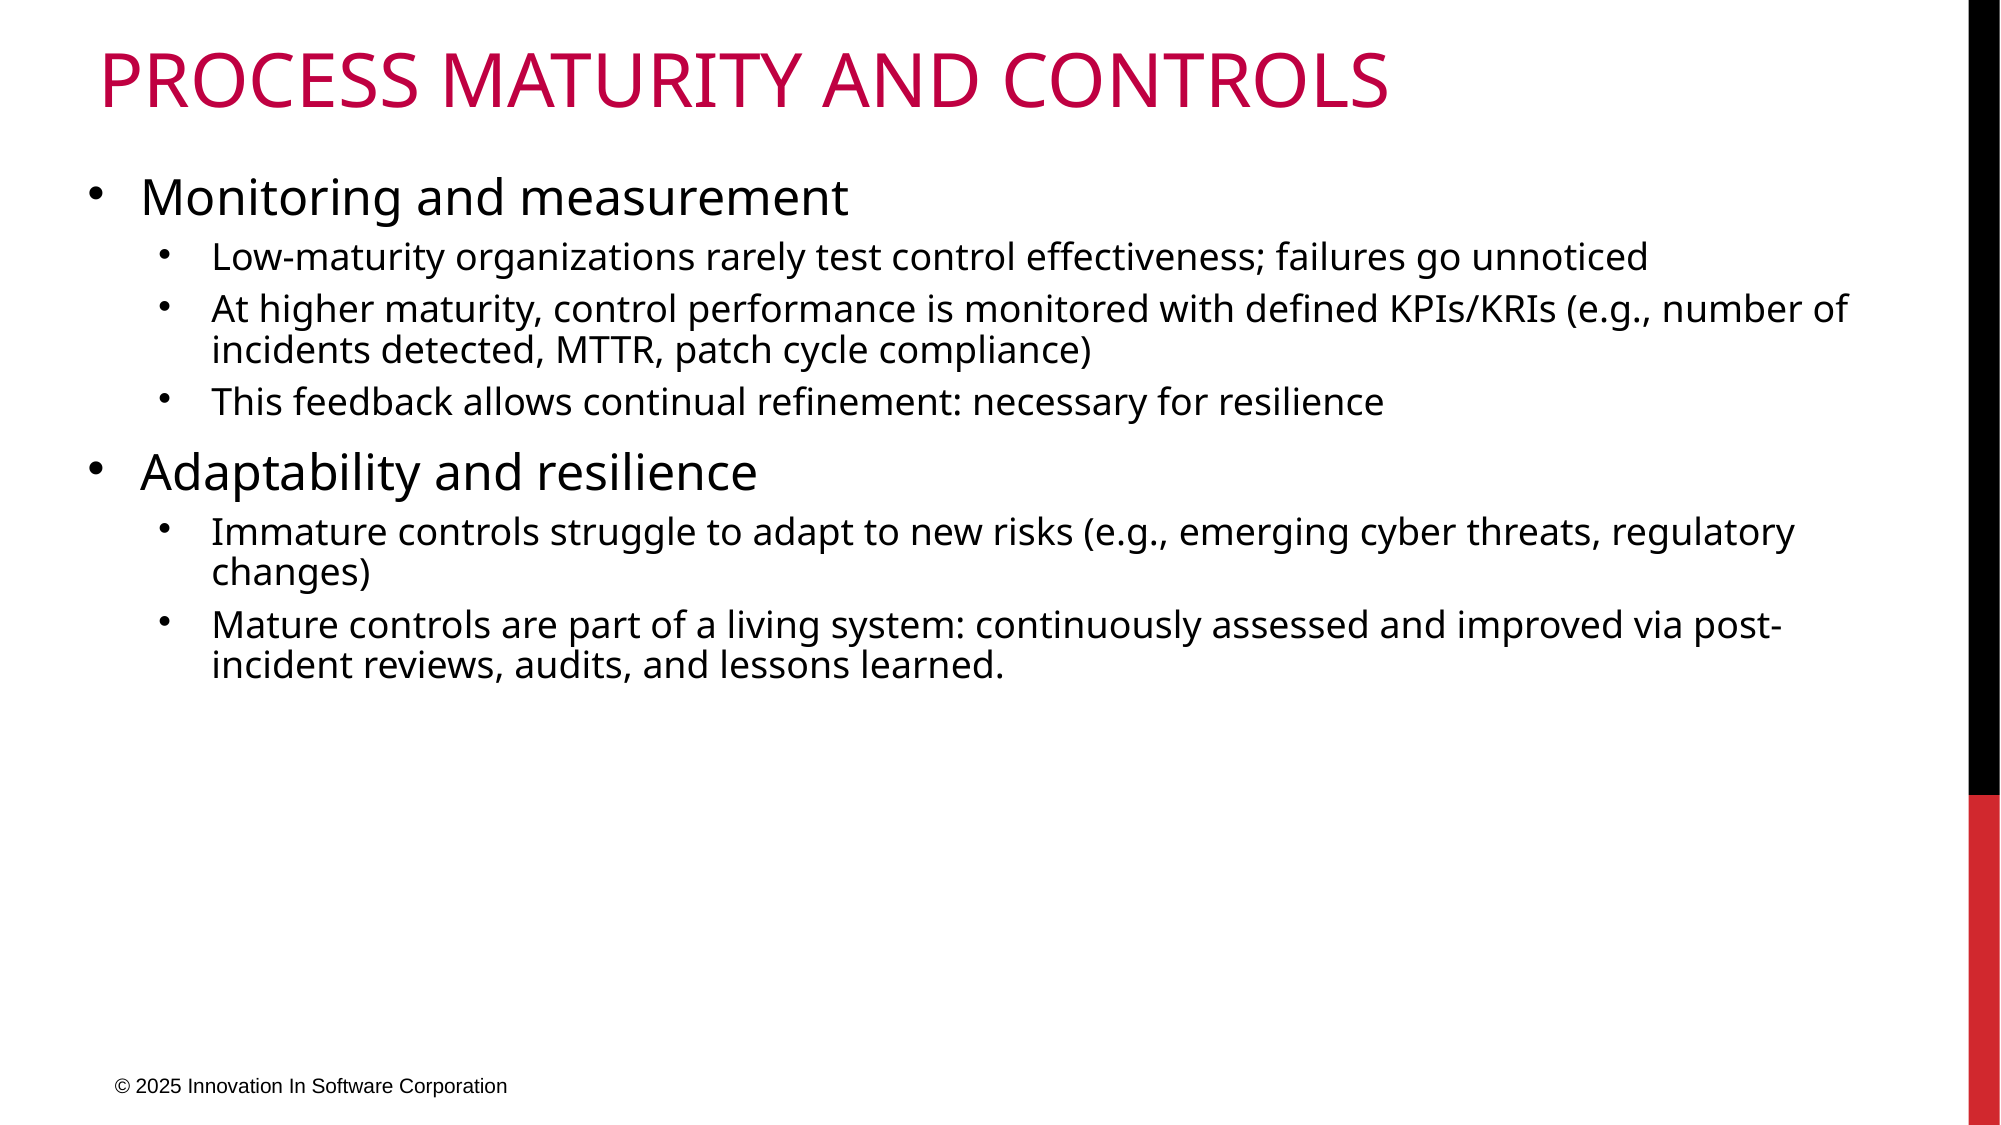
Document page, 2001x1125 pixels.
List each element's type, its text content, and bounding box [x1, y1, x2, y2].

title Process Maturity and Controls [98, 0, 1760, 172]
list Monitoring and measurement Low-maturity organizations rarely test control effectiveness; failures go unnoticed At higher maturity, control performance is monitored with defined KPIs/KRIs (e.g., number of incidents detected, MTTR, patch cycle compliance) This feedback allows continual refinement: necessary for resilience Adaptability and resilience Immature controls struggle to adapt to new risks (e.g., emerging cyber threats, regulatory changes) Mature controls are part of a living system: continuously assessed and improved via post-incident reviews, audits, and lessons learned. [69, 172, 1874, 1001]
footer © 2025 Innovation In Software Corporation [99, 1065, 850, 1112]
